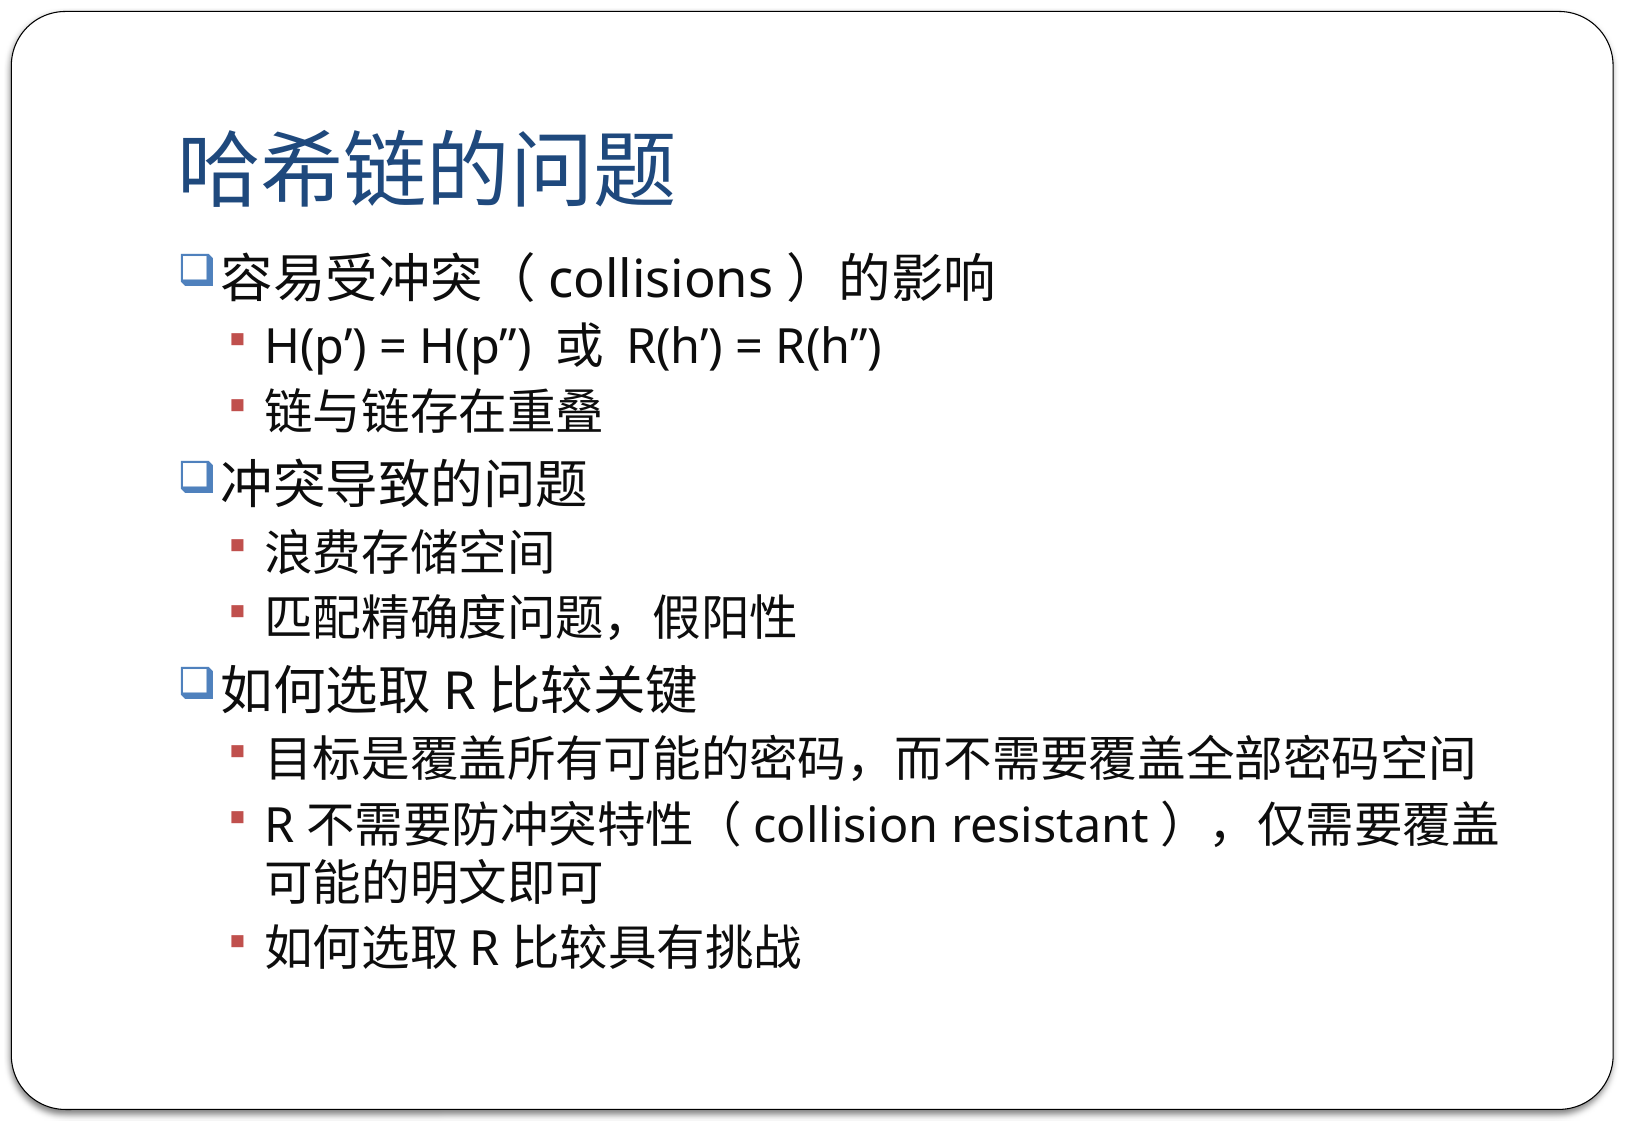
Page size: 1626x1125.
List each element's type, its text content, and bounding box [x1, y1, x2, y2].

list 容易受冲突（collisions）的影响 H(p’) = H(p”) 或 R(h’) = R(h”) 链与链存在重叠 冲突导致的问题 浪费存储空间 匹配精确度问题，假阳性 如何选取R比较关键 目标是覆盖所有可能的密码，而不需要覆盖全部密码空间 R不需要防冲突特性（collision resistant），仅需要覆盖可能的明文即可 如何选取R比较具有挑战 [162, 237, 1544, 988]
title 哈希链的问题 [162, 45, 1544, 233]
